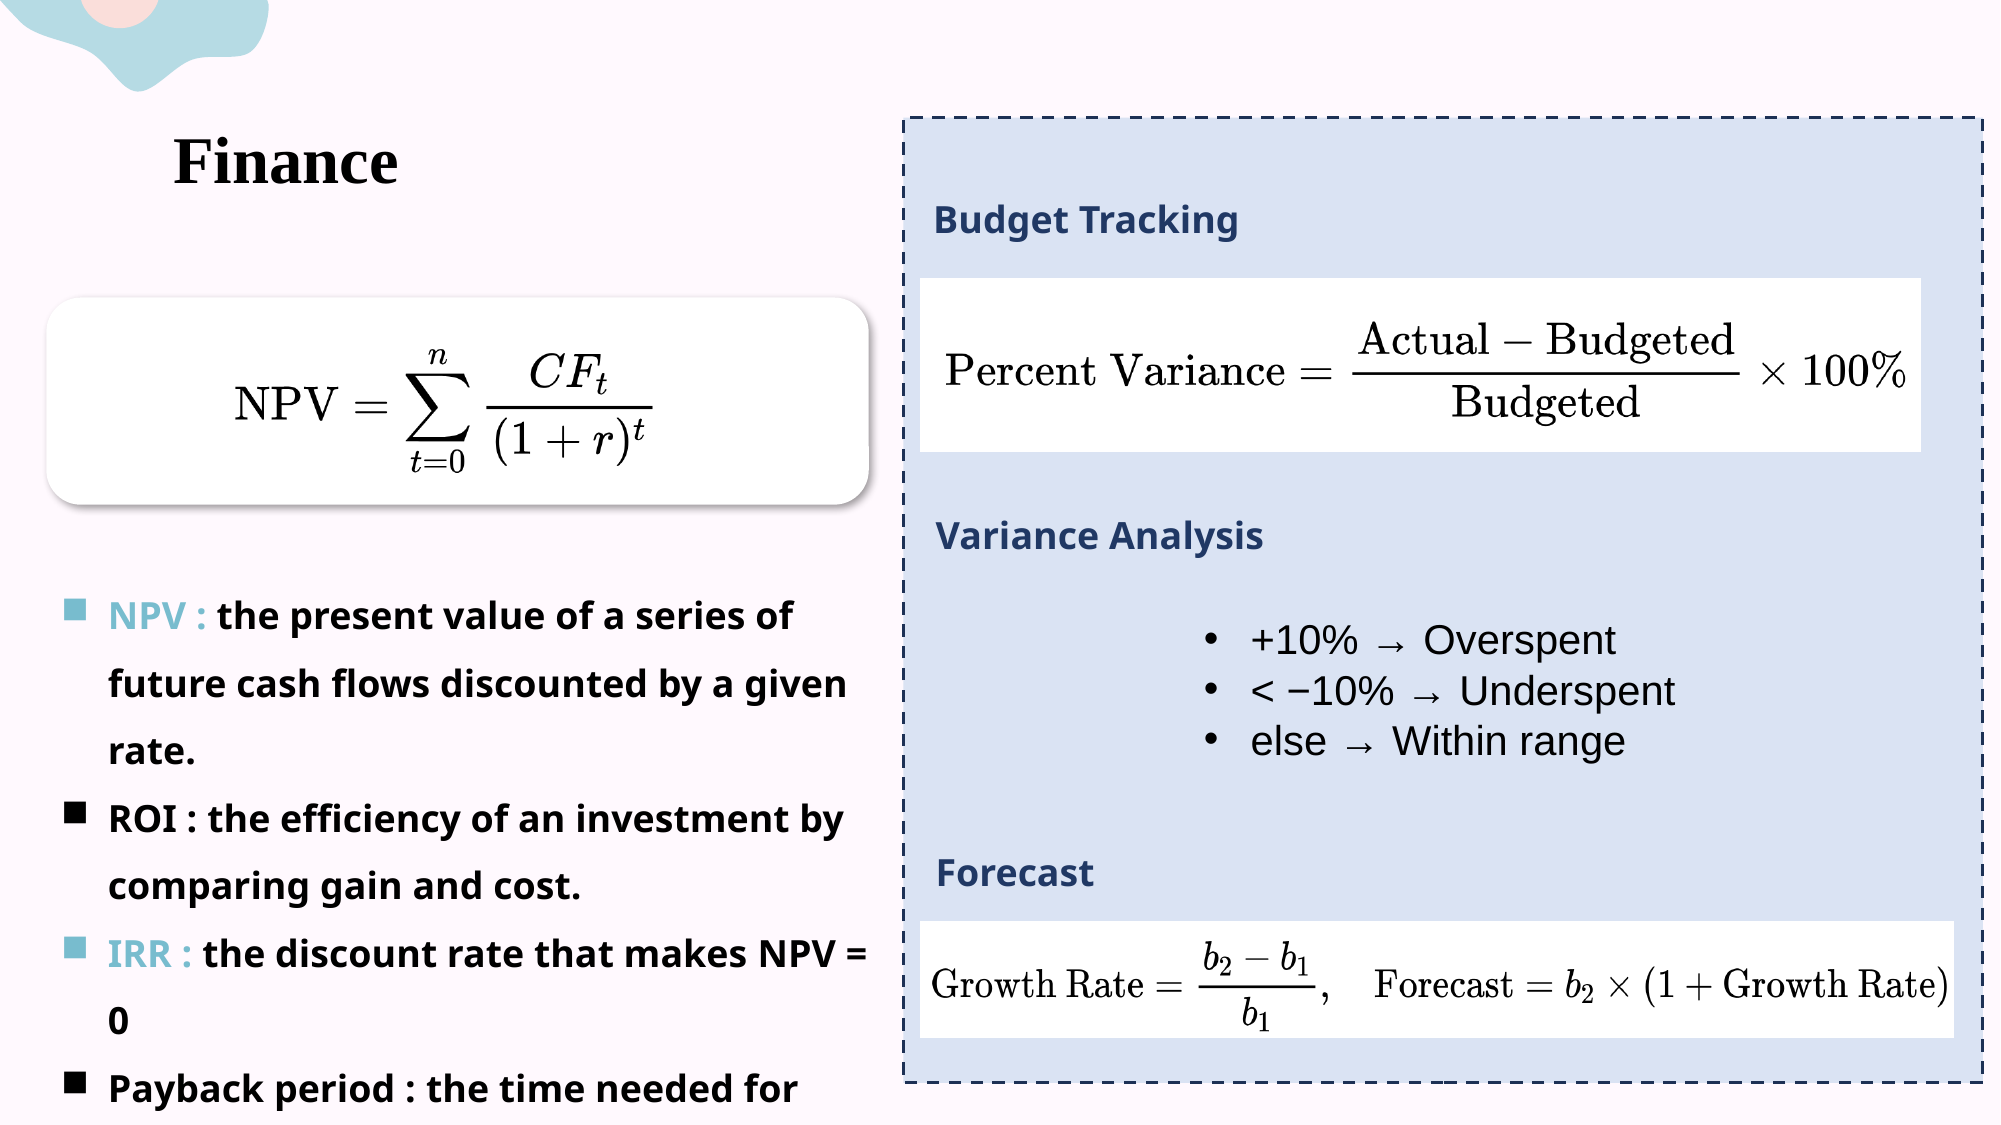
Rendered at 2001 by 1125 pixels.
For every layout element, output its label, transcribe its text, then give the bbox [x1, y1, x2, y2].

text_box [902, 117, 1984, 1084]
text_box Budget Tracking [918, 188, 1918, 249]
text_box NPV : the present value of a series of future cash flows discounted by a given rate. ROI : the efficiency of an investment by comparing gain and cost. IRR : the discount rate that makes NPV = 0 Payback period : the time needed for cumulative cash flows to cover the initial cost. [46, 562, 904, 1125]
title Finance [158, 117, 1884, 207]
text_box Forecast [920, 841, 1154, 902]
text_box [45, 296, 870, 506]
picture [920, 277, 1921, 452]
picture [920, 921, 1954, 1038]
text_box Variance Analysis [920, 504, 1921, 565]
text_box +10% → Overspent < −10% → Underspent else → Within range [1188, 605, 1788, 771]
picture [232, 337, 660, 484]
